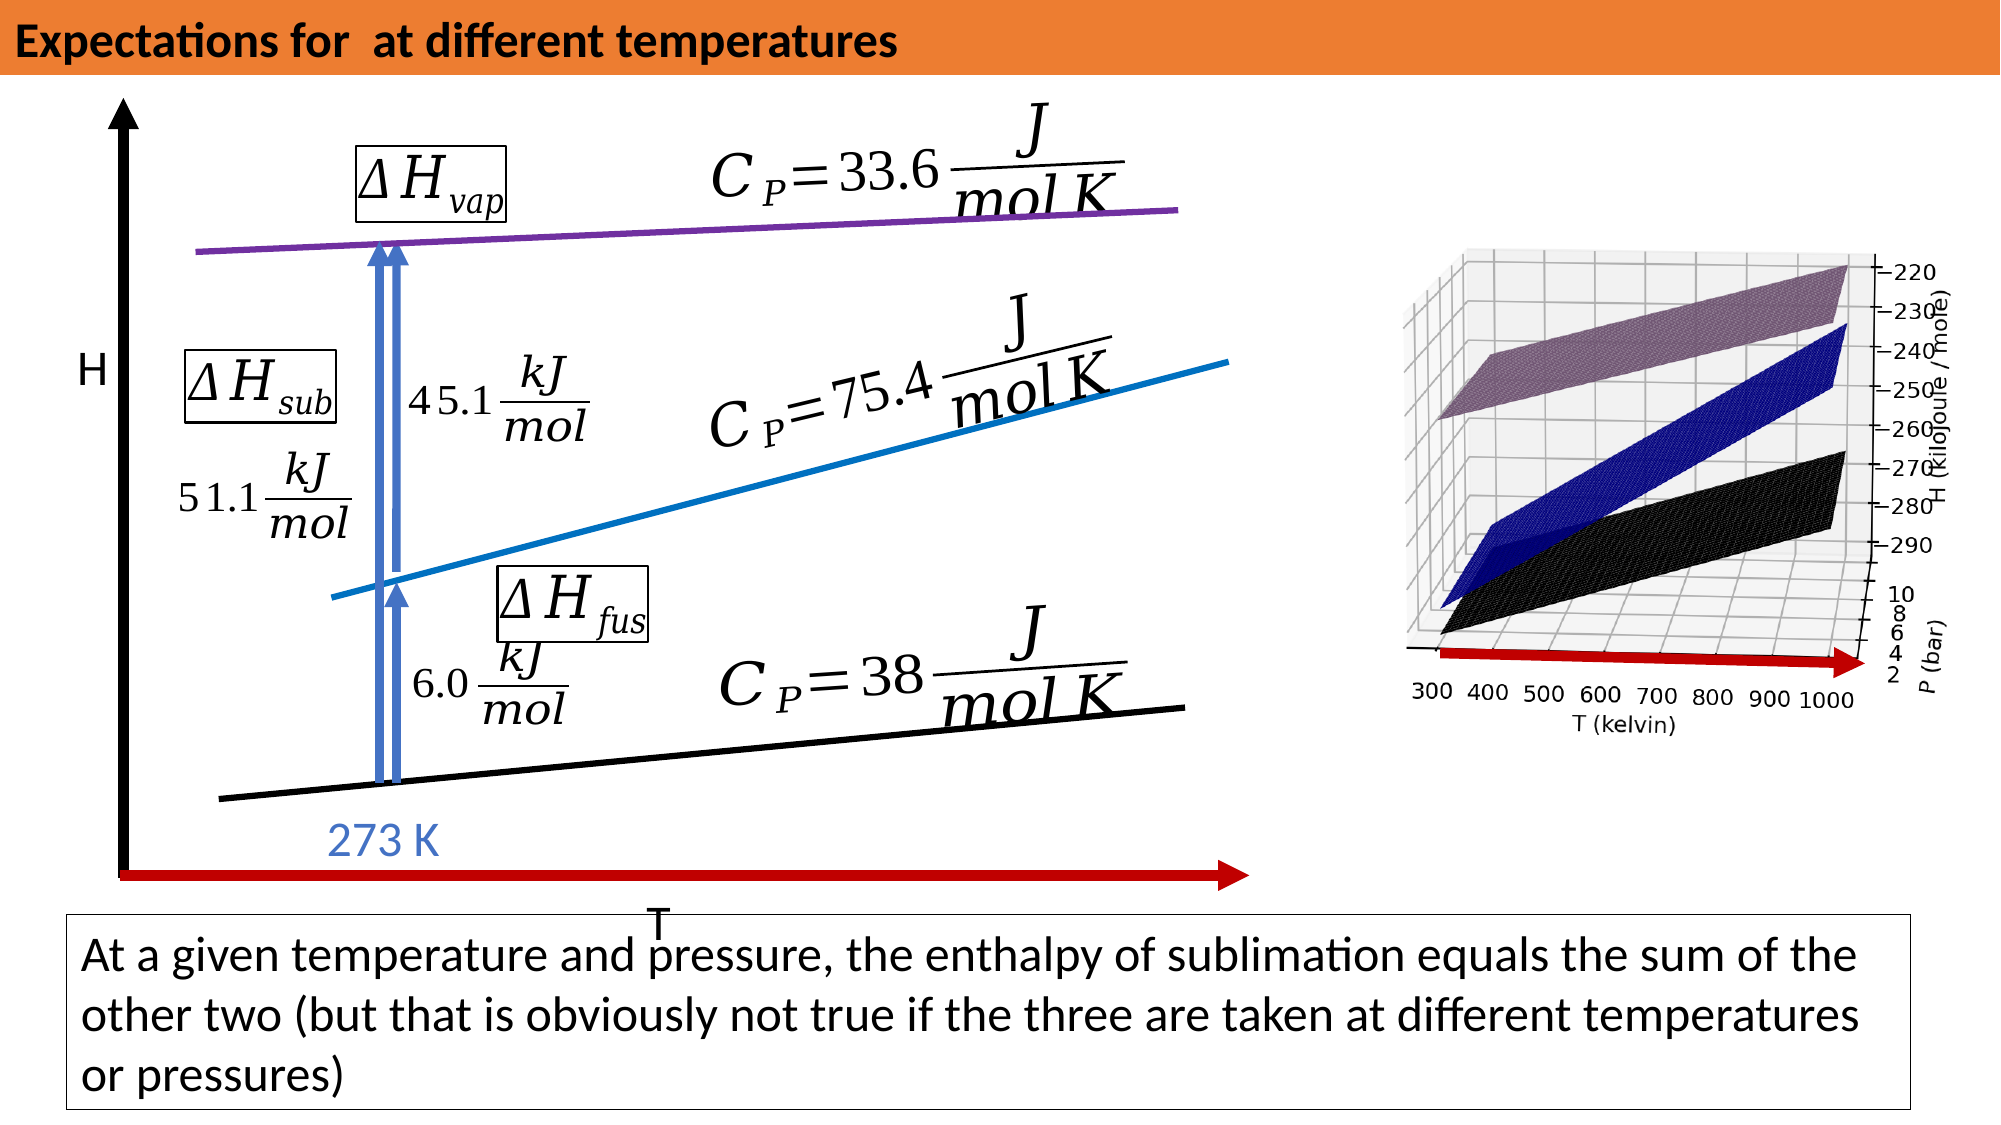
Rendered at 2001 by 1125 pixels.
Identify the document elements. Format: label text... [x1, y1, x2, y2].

text_box At a given temperature and pressure, the enthalpy of sublimation equals the sum of the other two (but that is obviously not true if the three are taken at different temperatures or pressures) [66, 914, 1911, 1110]
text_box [1357, 210, 1980, 741]
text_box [62, 97, 1250, 965]
